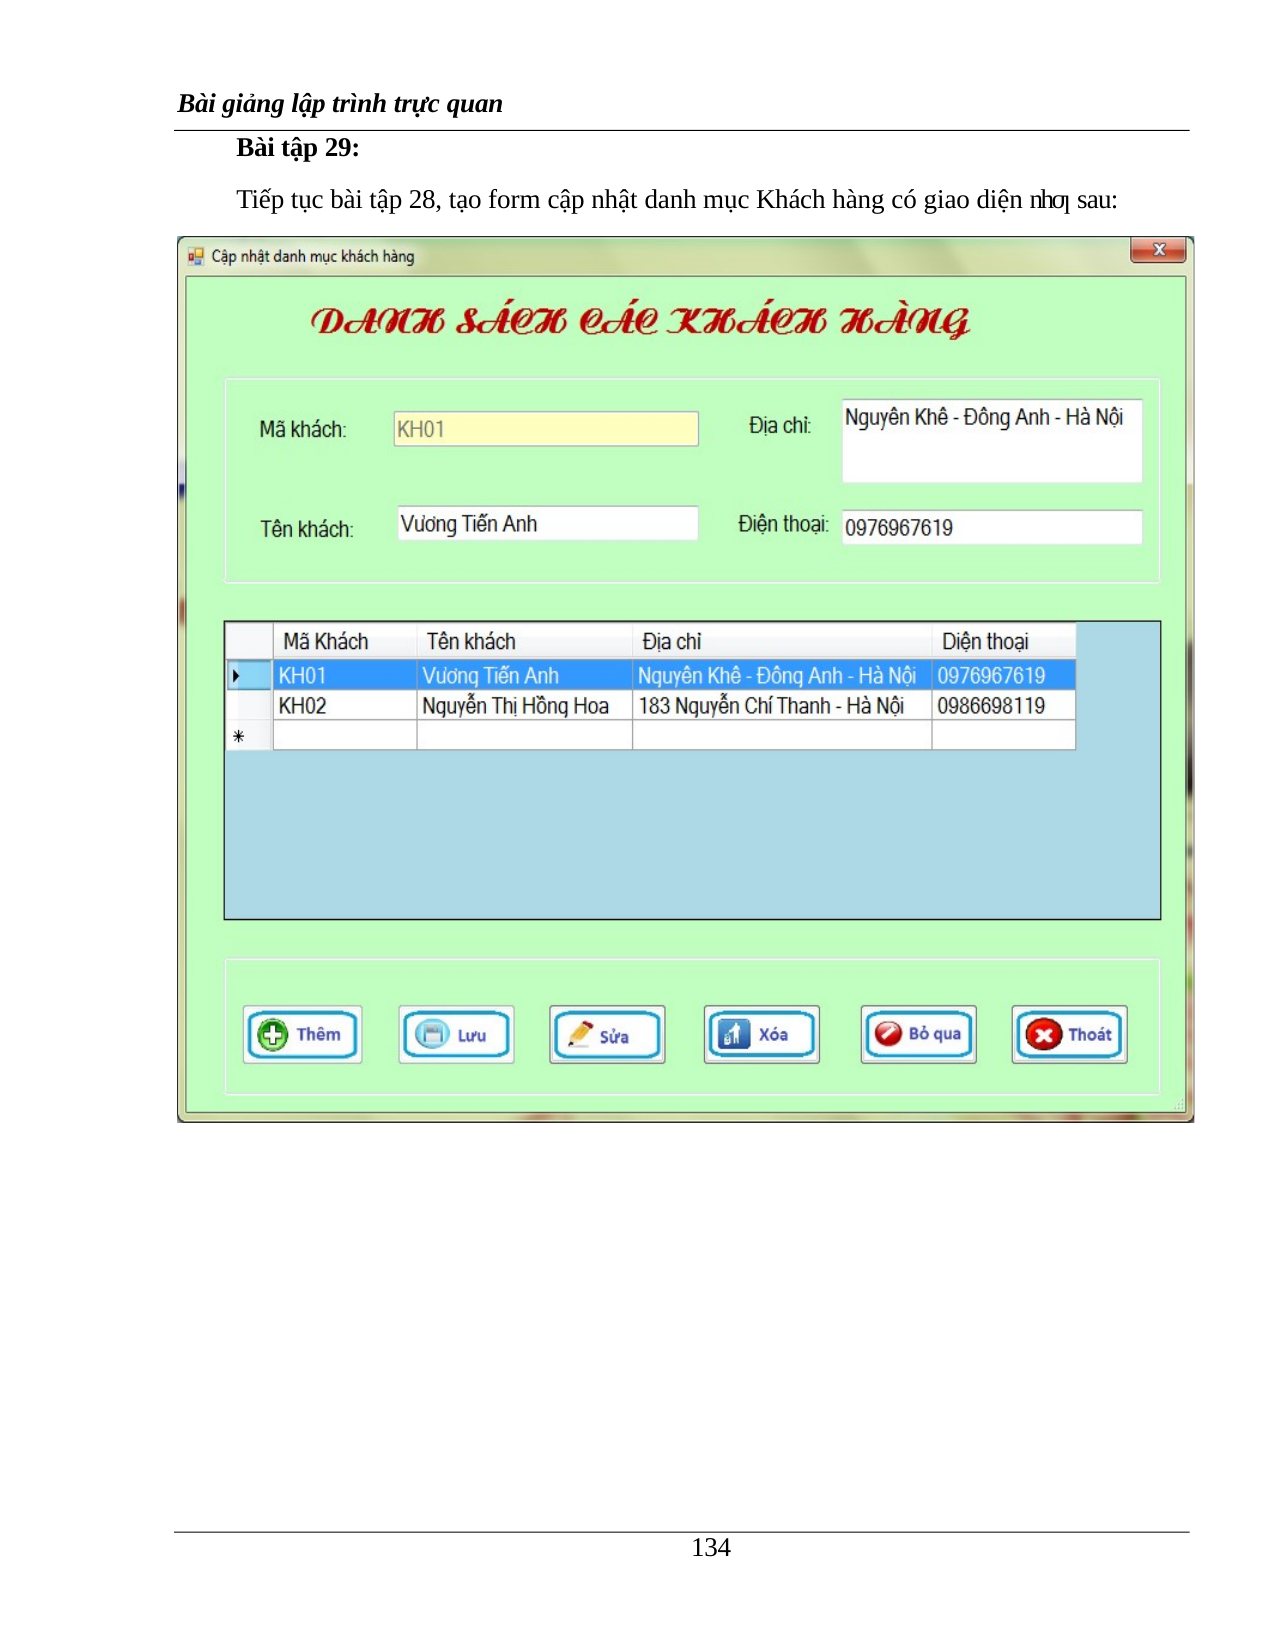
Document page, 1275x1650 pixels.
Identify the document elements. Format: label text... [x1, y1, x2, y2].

slide_number 100 [684, 1530, 738, 1650]
text_box Bài giảng lập trình trực quan Bài tập 29: Tiếp tục bài tập 28, tạo form cập nhật danh mục Khách hàng có giao diện nhƣ sau: [175, 72, 1133, 214]
text_box [177, 236, 1195, 1123]
